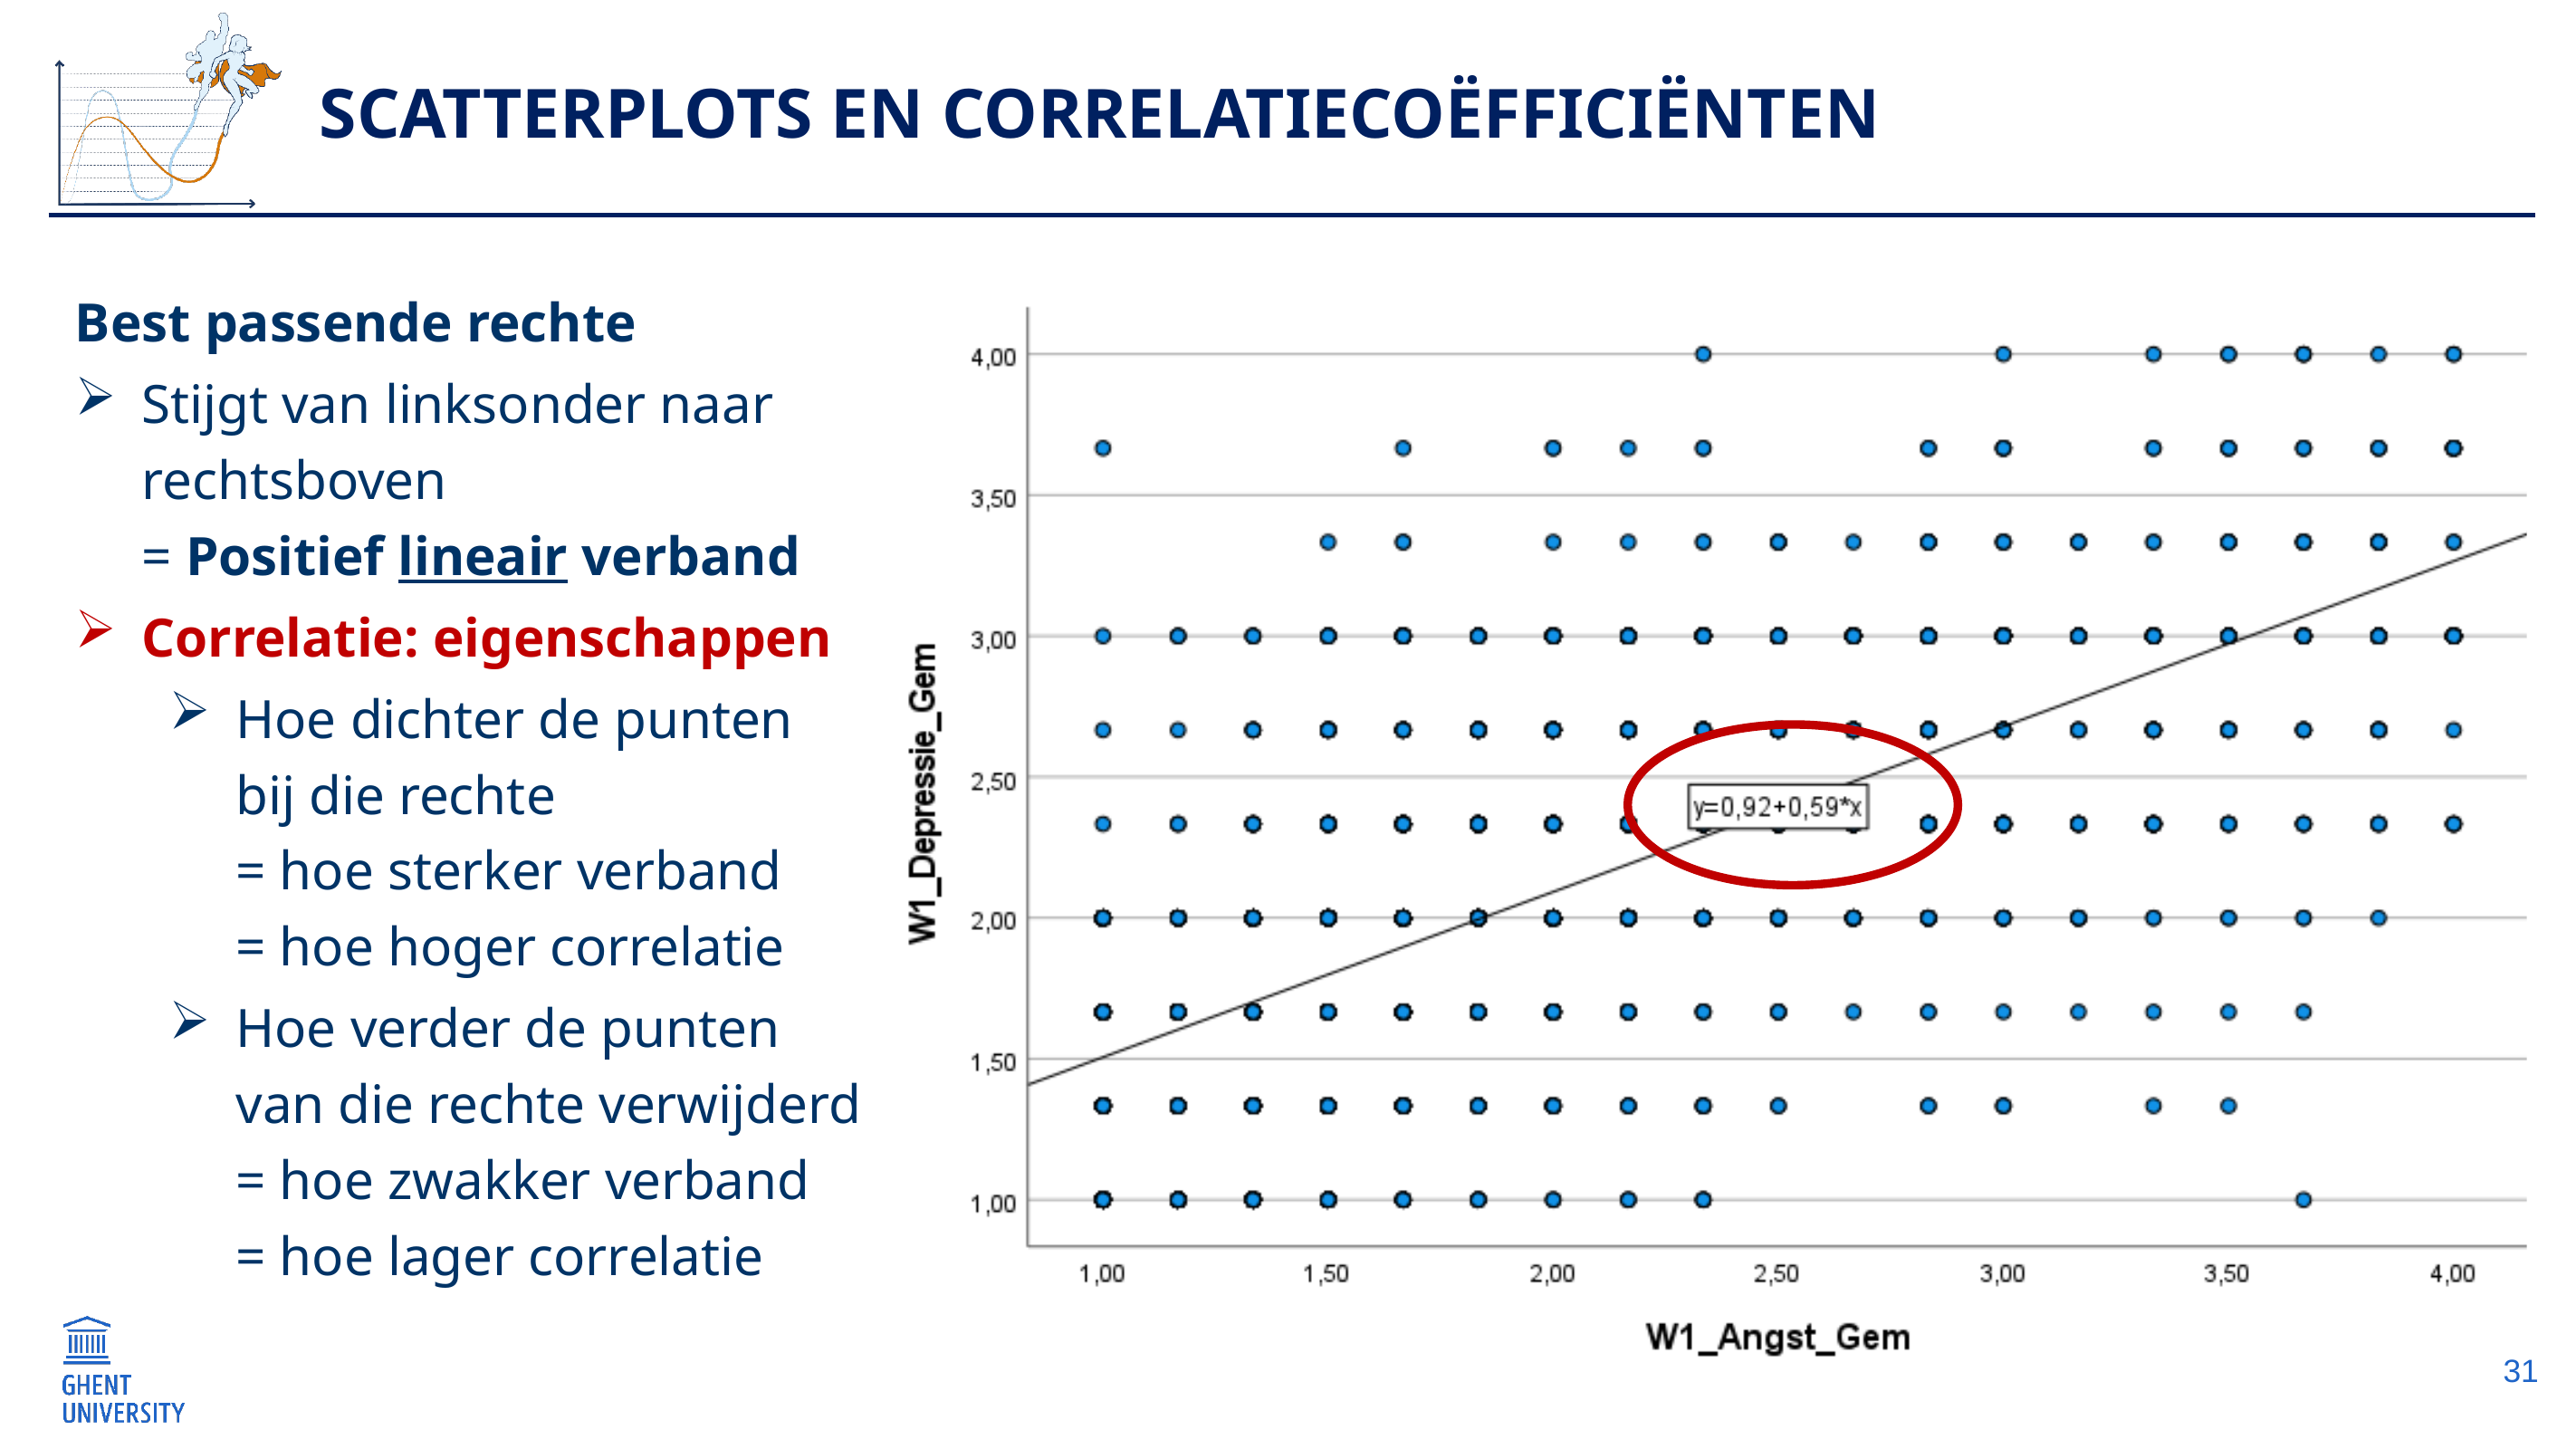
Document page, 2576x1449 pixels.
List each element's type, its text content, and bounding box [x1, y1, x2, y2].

picture [5, 0, 306, 318]
list Best passende rechte Stijgt van linksonder naar rechtsboven = Positief lineair verband Correlatie: eigenschappen Hoe dichter de punten bij die rechte = hoe sterker verband = hoe hoger correlatie Hoe verder de punten van die rechte verwijderd = hoe zwakker verband = hoe lager correlatie [48, 269, 2553, 1449]
title Scatterplots en correlatiecoëfficiënten [305, 18, 2527, 159]
picture [864, 293, 2527, 1389]
